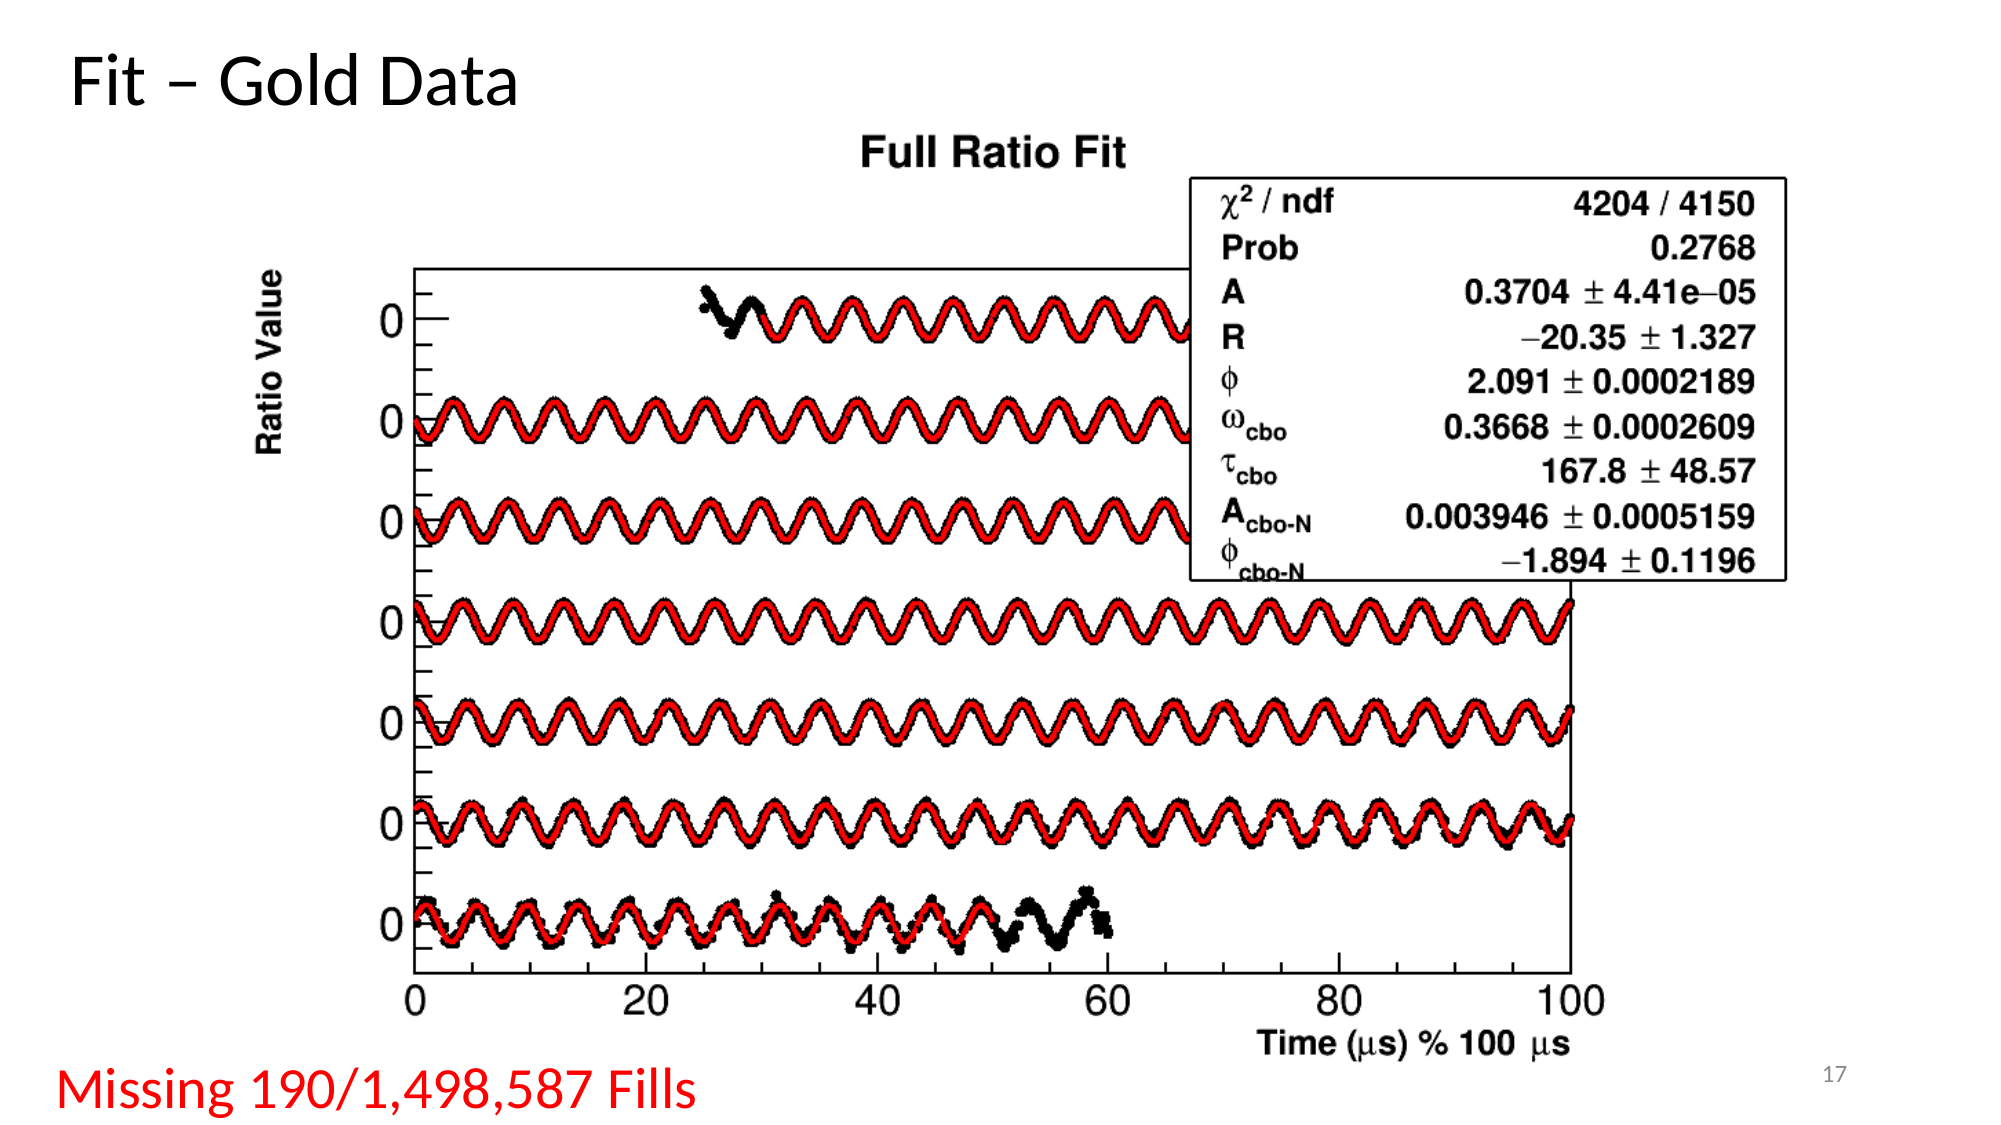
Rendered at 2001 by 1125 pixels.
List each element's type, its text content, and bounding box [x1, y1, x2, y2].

text_box Missing 190/1,498,587 Fills [40, 1042, 168, 1125]
slide_number 17 [1819, 1042, 1863, 1103]
text_box Fit – Gold Data [55, 23, 536, 129]
picture [168, 119, 1819, 1125]
